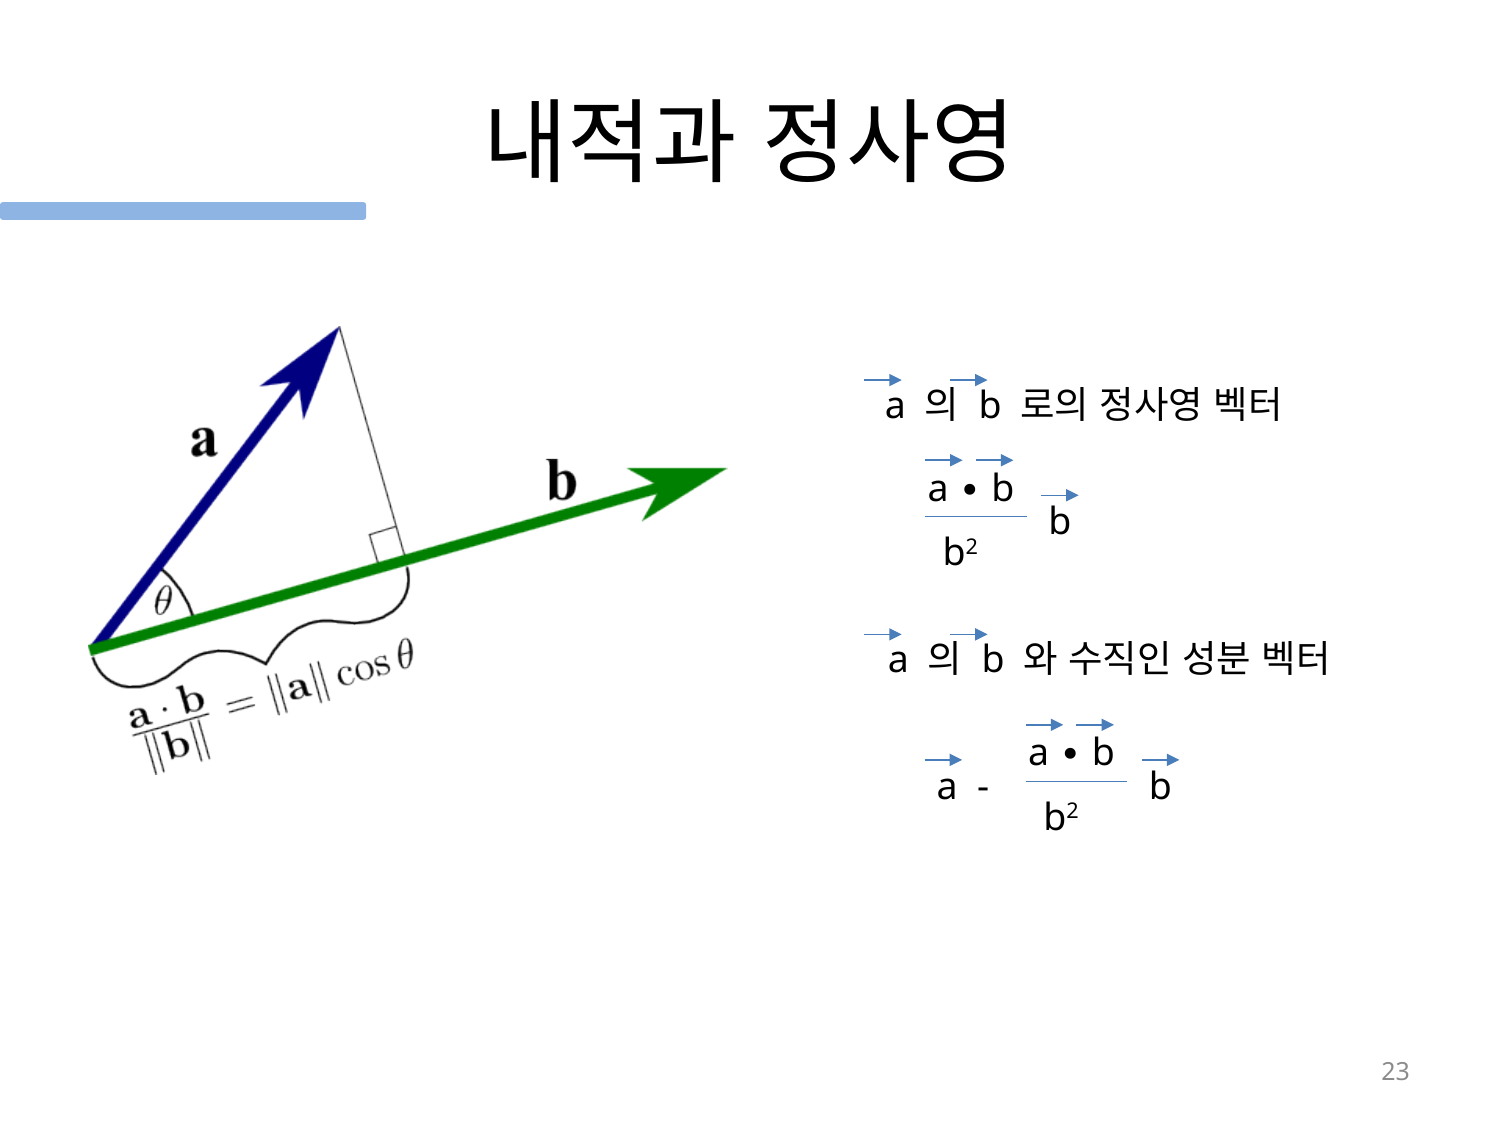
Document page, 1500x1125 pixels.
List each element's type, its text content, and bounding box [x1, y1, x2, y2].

text_box a - [921, 754, 1005, 815]
text_box a ∙ b [912, 456, 1030, 516]
text_box b [1033, 490, 1087, 550]
title 내적과 정사영 [75, 45, 1425, 233]
text_box a 의 b 와 수직인 성분 벡터 [873, 627, 1346, 688]
text_box b [1134, 754, 1187, 815]
text_box a ∙ b [1013, 720, 1130, 781]
text_box a 의 b 로의 정사영 벡터 [870, 373, 1298, 434]
text_box [0, 200, 369, 222]
slide_number 23 [1074, 1042, 1425, 1103]
text_box b2 [1028, 790, 1094, 846]
picture [88, 325, 728, 775]
text_box b2 [927, 524, 994, 581]
